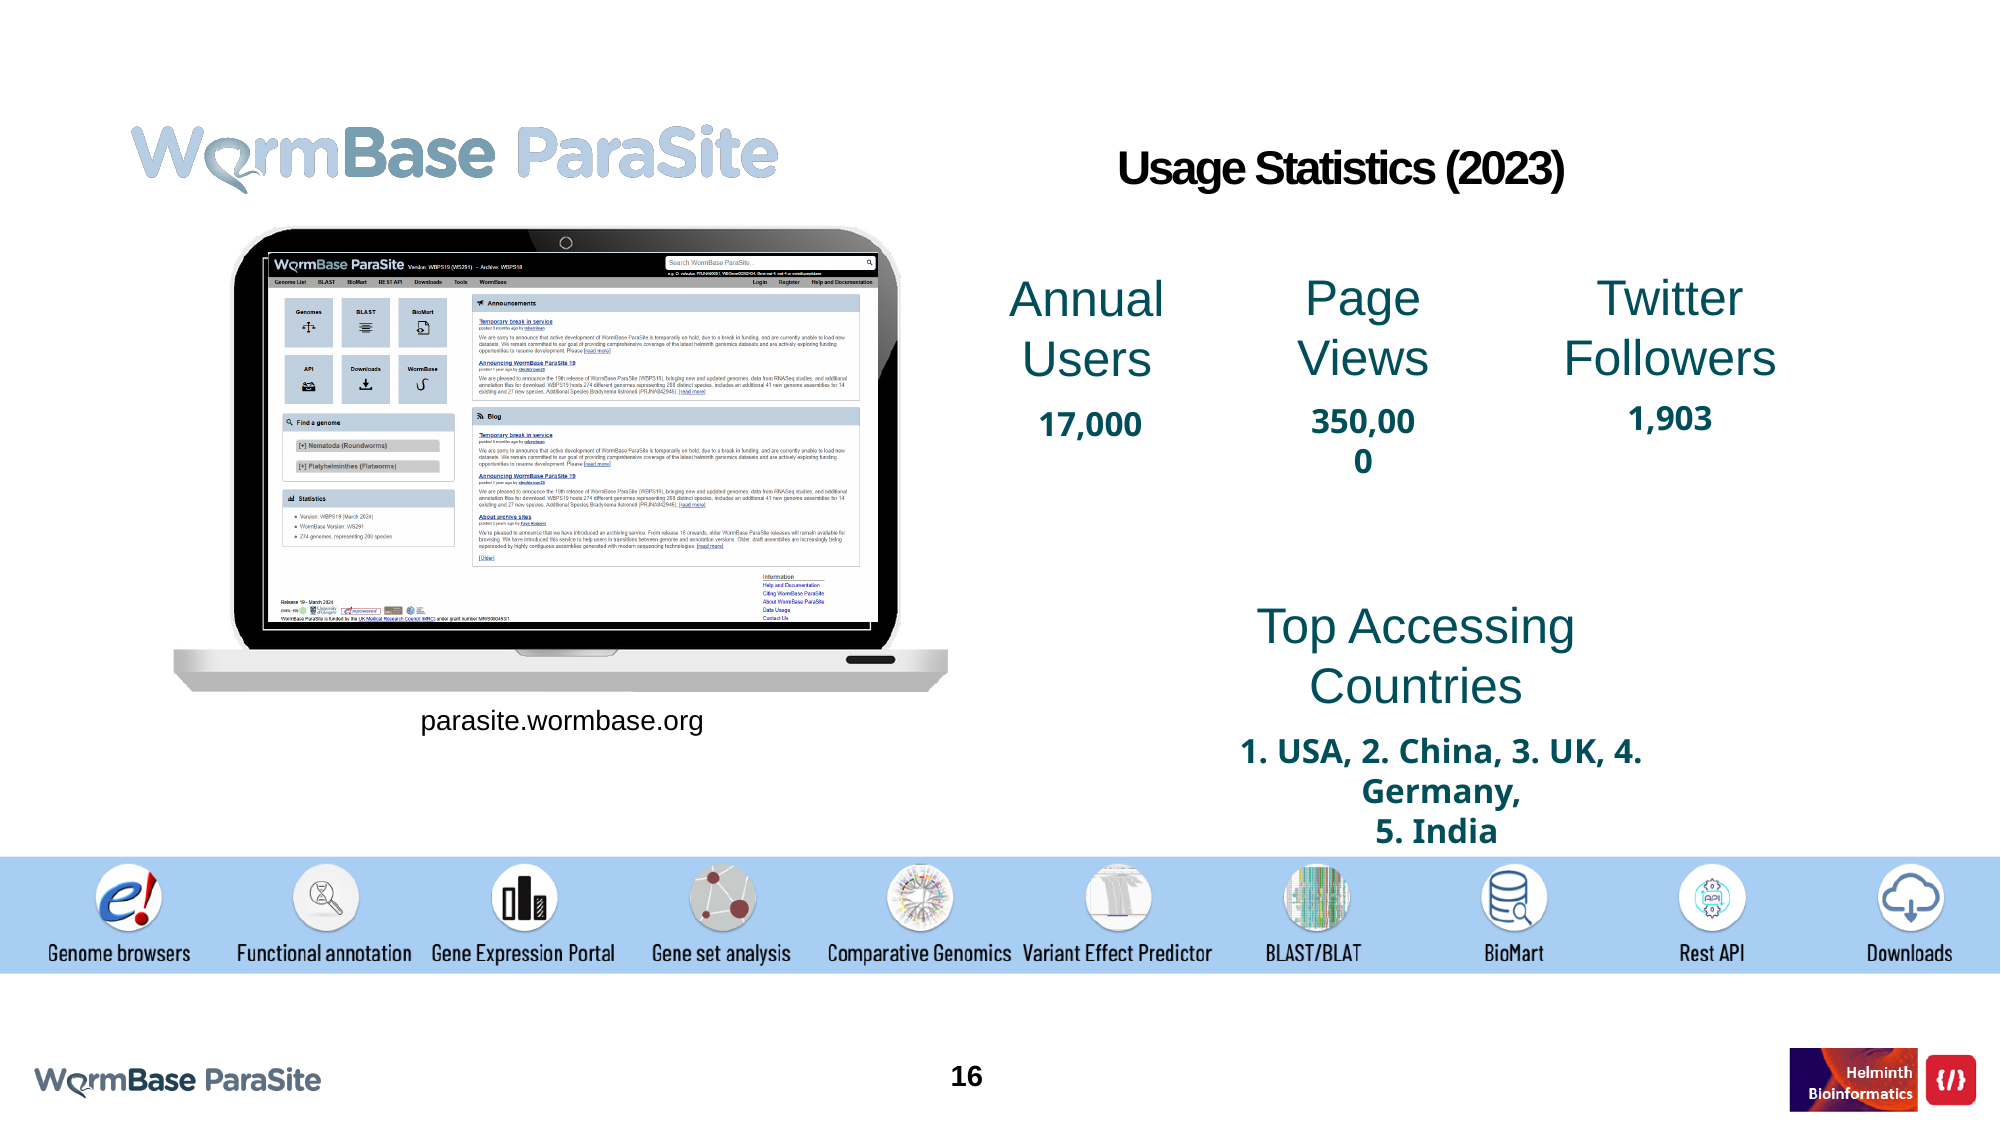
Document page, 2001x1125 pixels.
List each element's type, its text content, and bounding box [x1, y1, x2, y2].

text_box 17,000 [1017, 382, 1164, 463]
text_box [0, 856, 1163, 974]
title [1033, 100, 1890, 258]
picture [33, 862, 1967, 980]
text_box 1,903 [1590, 377, 1750, 458]
picture [1789, 1048, 1985, 1112]
text_box Usage Statistics (2023) [1102, 102, 1822, 260]
text_box Top Accessing Countries [1179, 573, 1653, 710]
text_box Page Views [1234, 260, 1492, 406]
text_box [1720, 856, 2000, 974]
text_box parasite.wormbase.org [155, 685, 969, 753]
text_box Annual Users [967, 246, 1235, 407]
picture [23, 1052, 330, 1109]
picture [106, 91, 967, 692]
text_box 1. USA, 2. China, 3. UK, 4. Germany, 5. India [1163, 710, 1720, 862]
text_box Twitter Followers [1492, 245, 1848, 406]
text_box 16 [935, 1050, 1000, 1111]
text_box 350,000 [1283, 380, 1443, 500]
